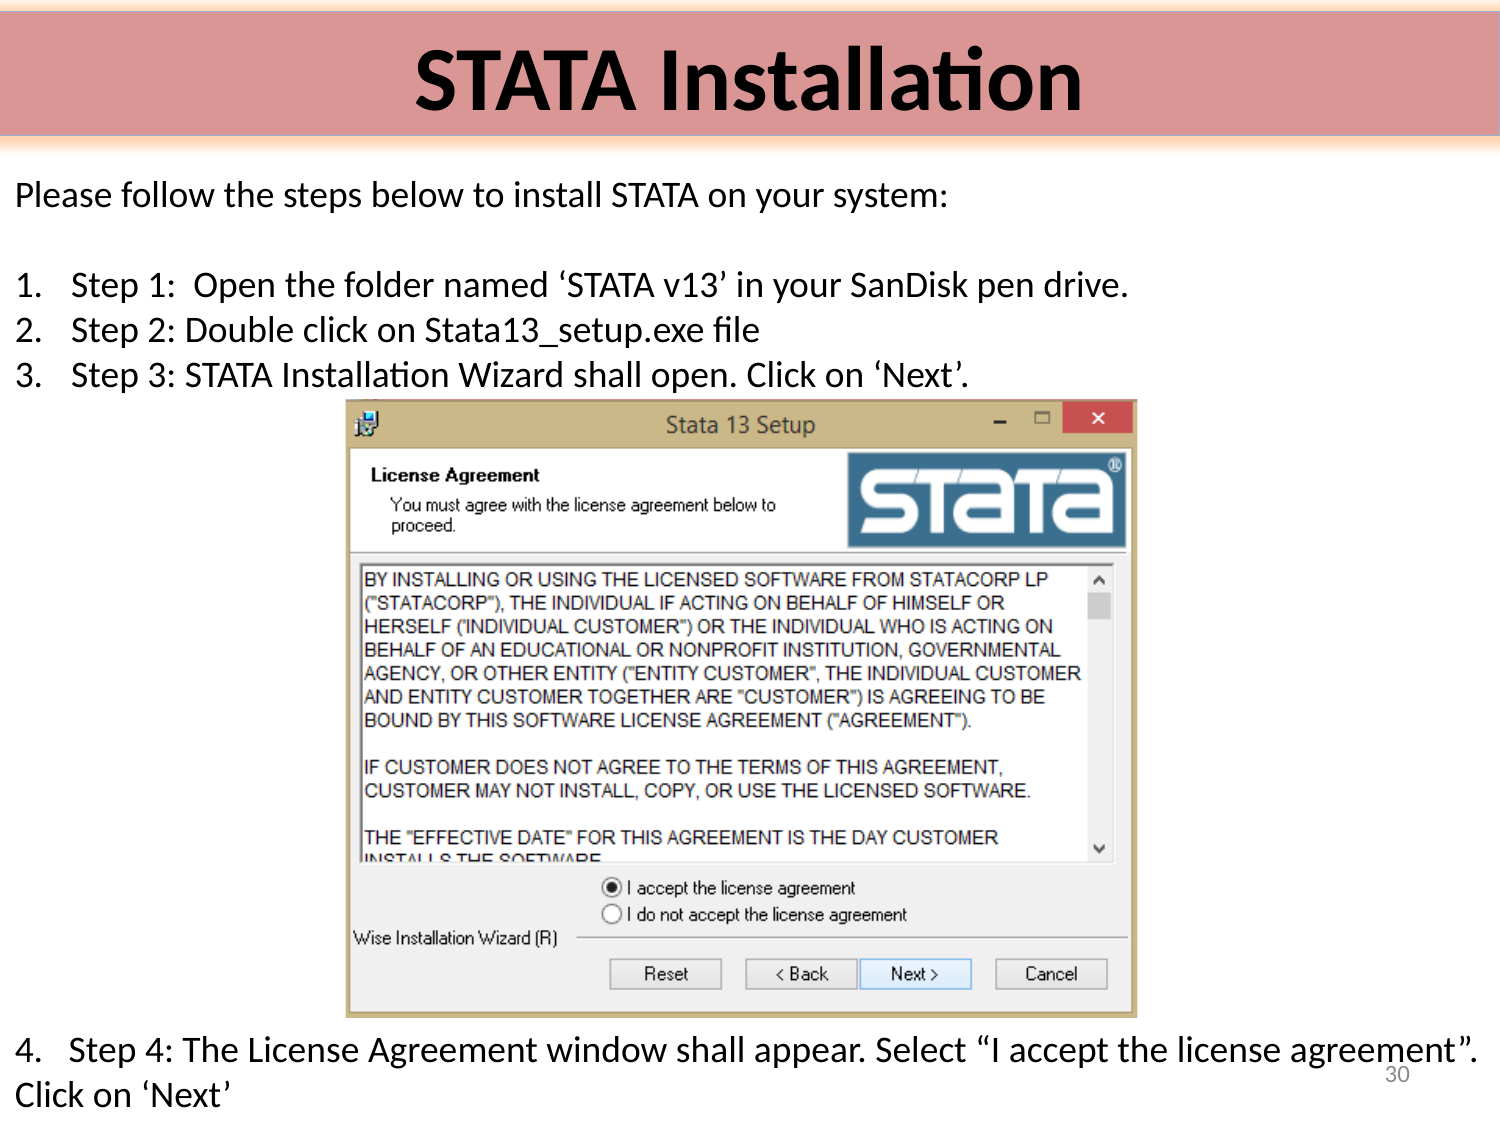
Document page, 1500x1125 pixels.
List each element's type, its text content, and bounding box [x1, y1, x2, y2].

text_box STATA Installation [0, 11, 1500, 136]
text_box Please follow the steps below to install STATA on your system: Step 1: Open the folder named ‘STATA v13’ in your SanDisk pen drive. Step 2: Double click on Stata13_setup.exe file Step 3: STATA Installation Wizard shall open. Click on ‘Next’. 4. Step 4: The License Agreement window shall appear. Select “I accept the license agreement”. Click on ‘Next’ [0, 162, 1500, 1123]
picture [345, 399, 1138, 1018]
